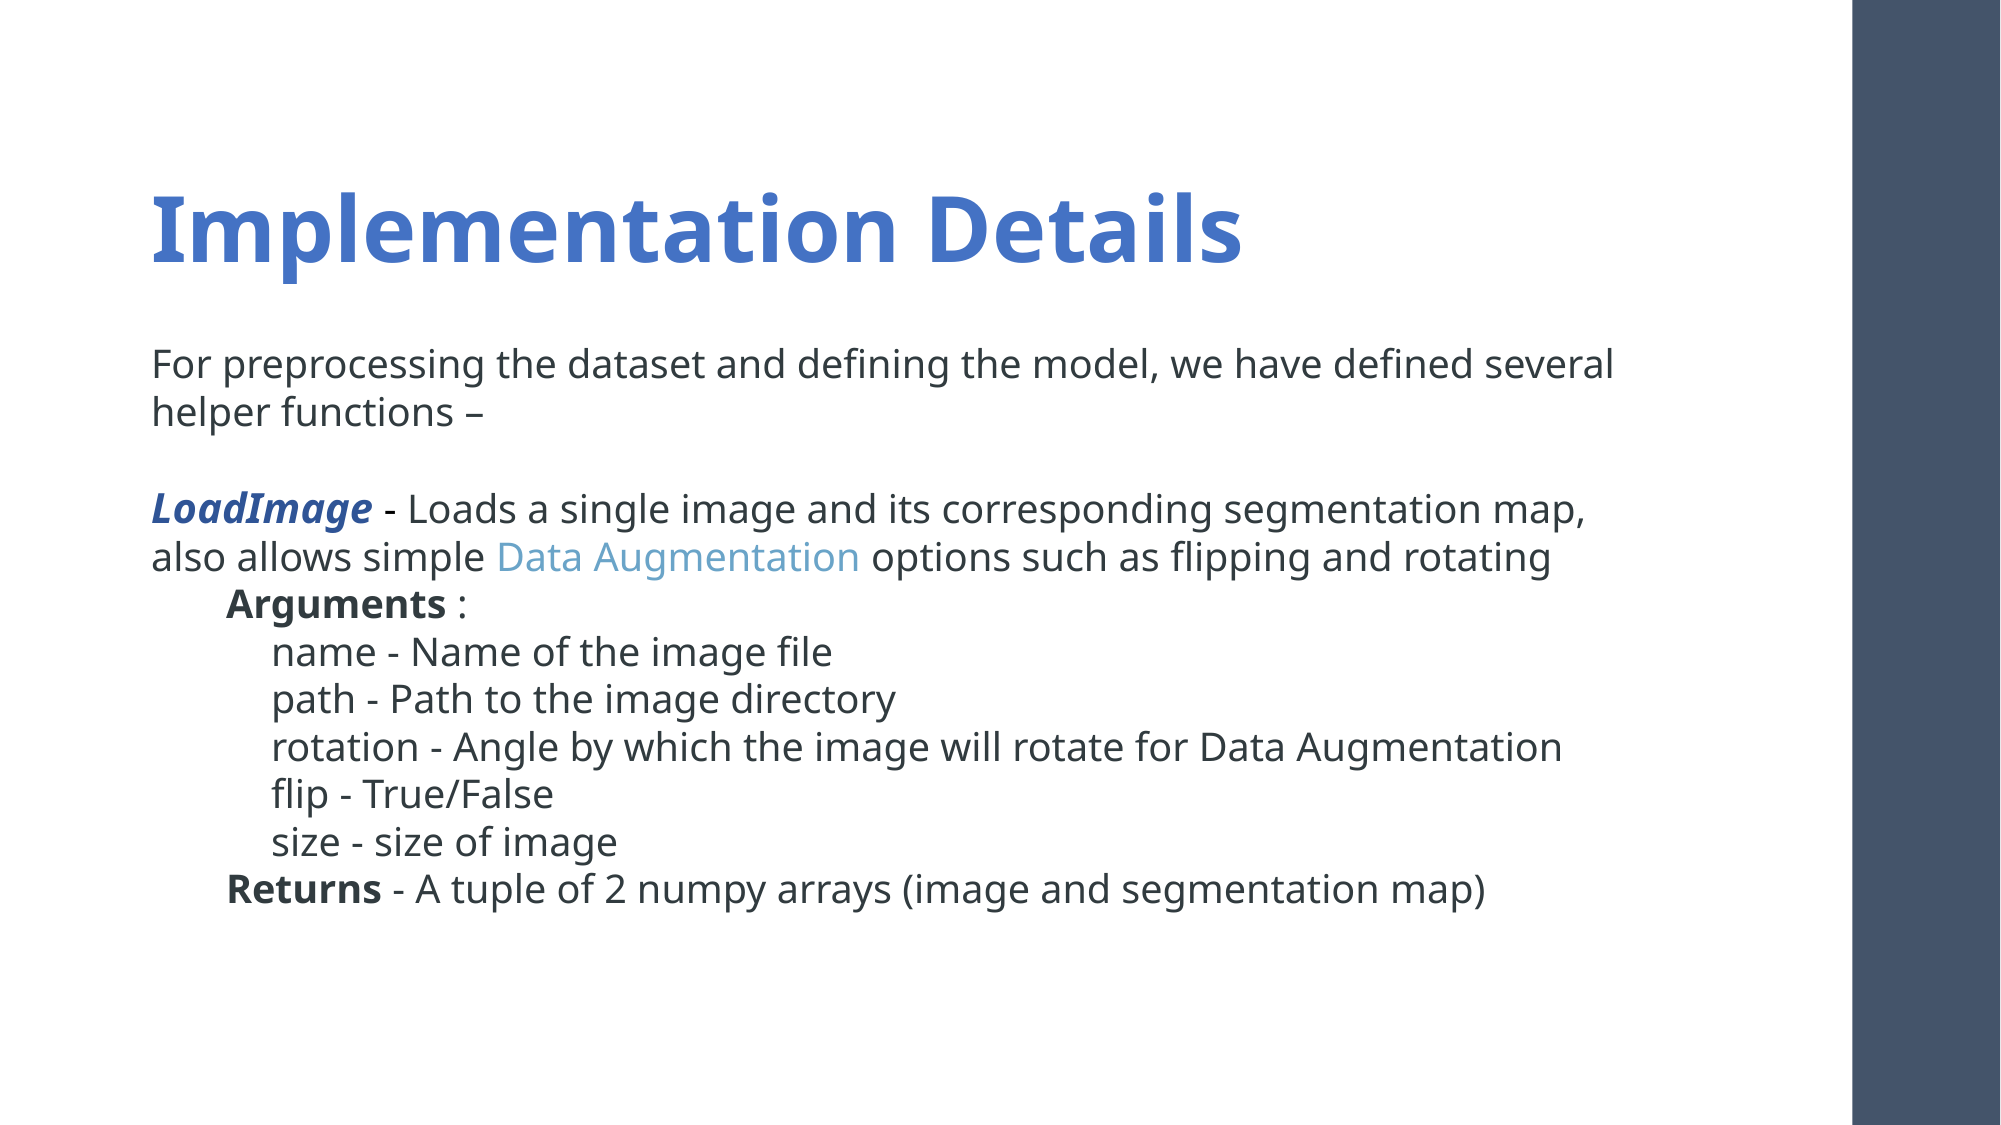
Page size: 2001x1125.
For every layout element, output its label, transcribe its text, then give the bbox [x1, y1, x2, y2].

title Implementation Details [136, 55, 1727, 291]
list For preprocessing the dataset and defining the model, we have defined several helper functions – LoadImage - Loads a single image and its corresponding segmentation map, also allows simple Data Augmentation options such as flipping and rotating Arguments : name - Name of the image file path - Path to the image directory rotation - Angle by which the image will rotate for Data Augmentation flip - True/False size - size of image Returns - A tuple of 2 numpy arrays (image and segmentation map) [136, 329, 1655, 967]
